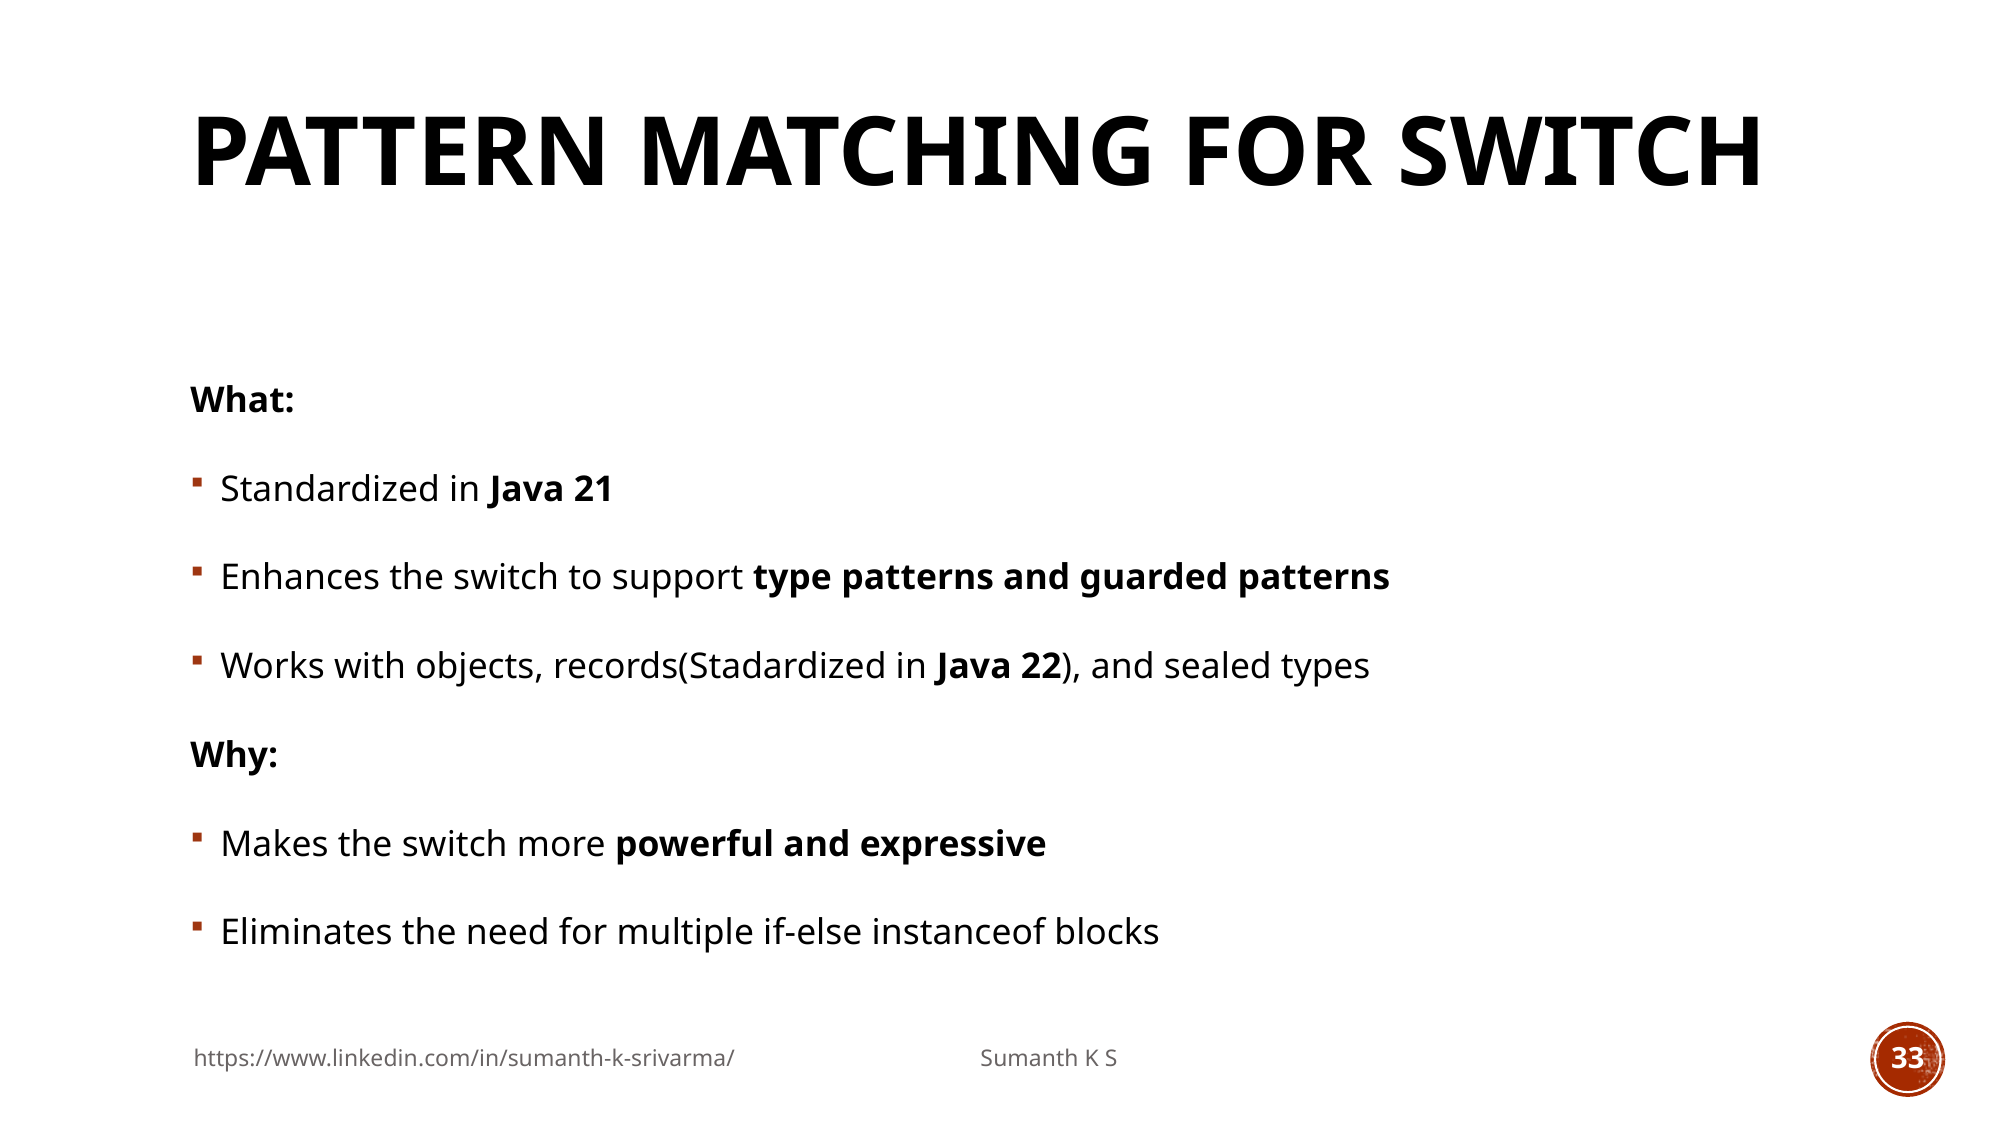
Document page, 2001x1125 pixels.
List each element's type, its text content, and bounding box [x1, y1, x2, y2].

slide_number 33 [1855, 1028, 1961, 1089]
list What: Standardized in Java 21 Enhances the switch to support type patterns and guarded patterns Works with objects, records(Stadardized in Java 22), and sealed types Why: Makes the switch more powerful and expressive Eliminates the need for multiple if-else instanceof blocks [175, 348, 1826, 1013]
footer https://www.linkedin.com/in/sumanth-k-srivarma/ Sumanth K S [178, 1028, 1217, 1089]
title Pattern Matching for switch [175, 79, 1826, 344]
